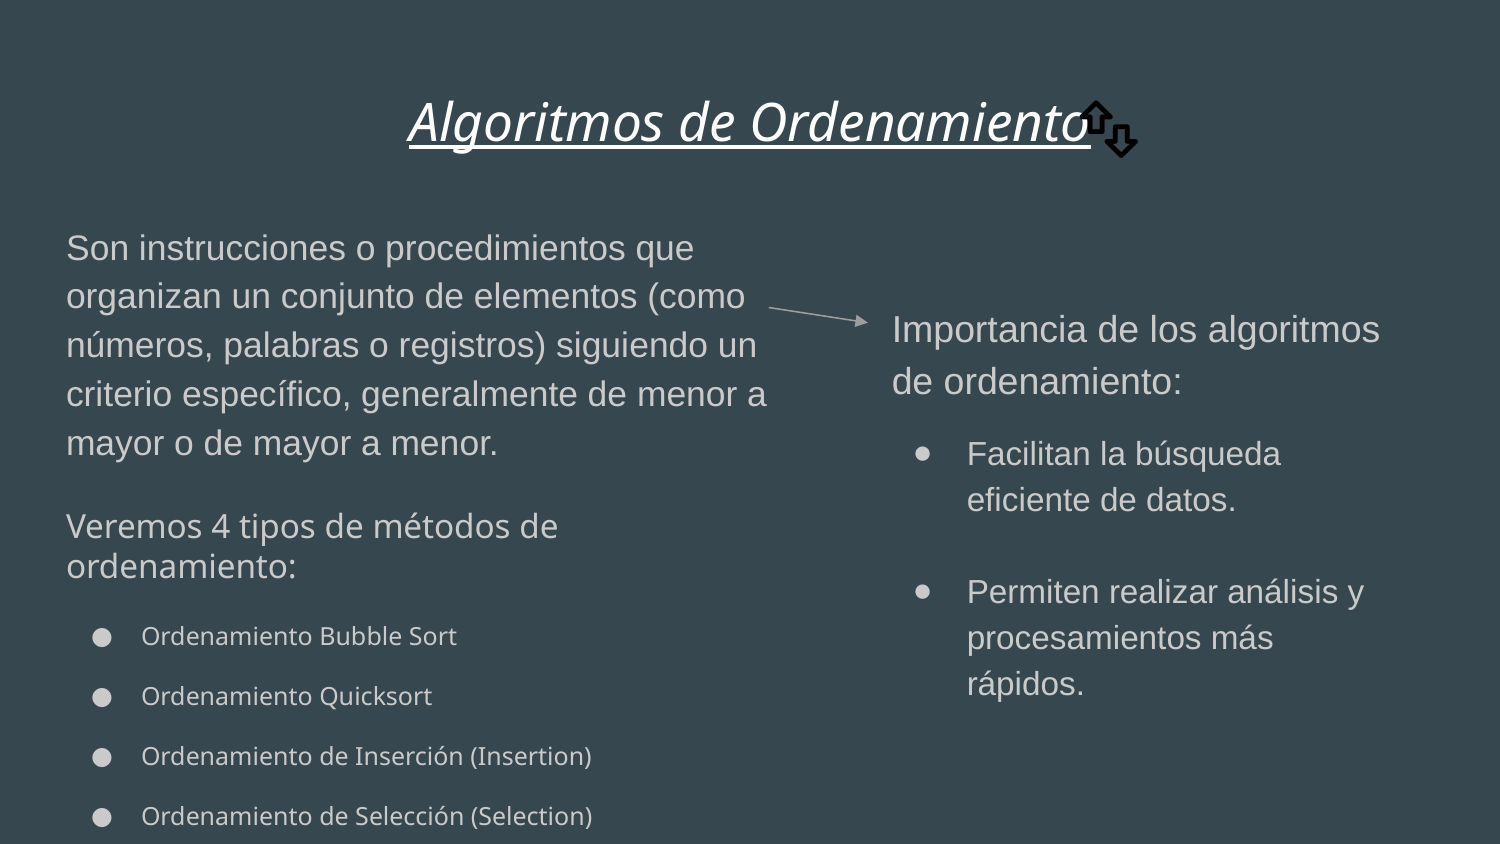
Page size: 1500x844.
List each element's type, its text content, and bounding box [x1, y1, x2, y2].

list Son instrucciones o procedimientos que organizan un conjunto de elementos (como números, palabras o registros) siguiendo un criterio específico, generalmente de menor a mayor o de mayor a menor. [51, 203, 858, 764]
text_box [768, 307, 869, 323]
text_box Importancia de los algoritmos de ordenamiento: Facilitan la búsqueda eficiente de datos. Permiten realizar análisis y procesamientos más rápidos. [876, 283, 1410, 727]
text_box Veremos 4 tipos de métodos de ordenamiento: Ordenamiento Bubble Sort Ordenamiento Quicksort Ordenamiento de Inserción (Insertion) Ordenamiento de Selección (Selection) [51, 490, 810, 684]
picture [1078, 98, 1139, 160]
title Algoritmos de Ordenamiento [51, 72, 1449, 167]
